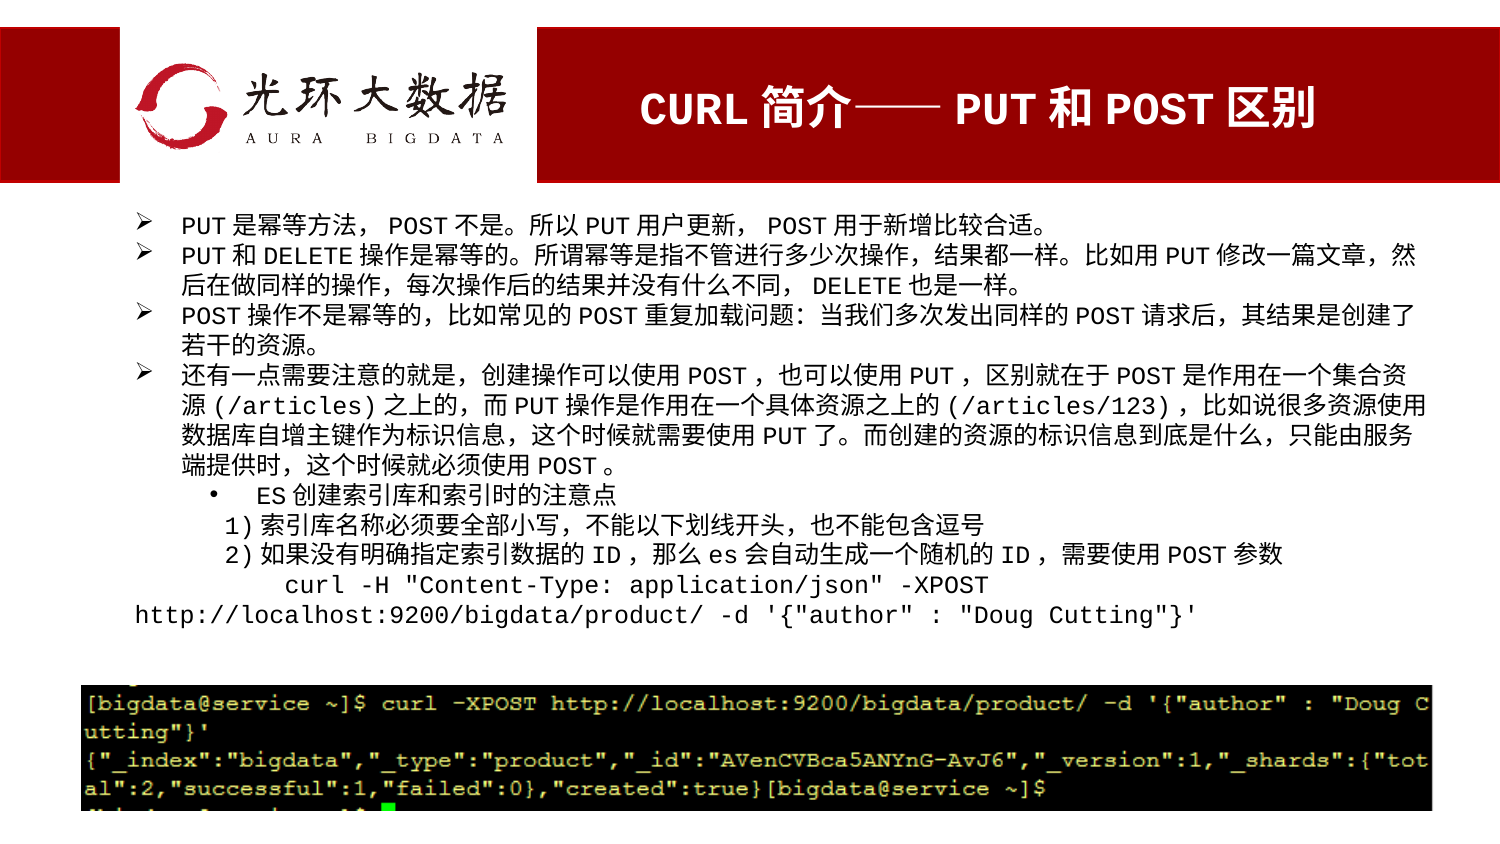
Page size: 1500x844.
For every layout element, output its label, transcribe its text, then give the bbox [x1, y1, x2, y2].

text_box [0, 27, 1500, 186]
picture [80, 685, 1435, 812]
text_box PUT是幂等方法，POST不是。所以PUT用户更新，POST用于新增比较合适。 PUT和DELETE操作是幂等的。所谓幂等是指不管进行多少次操作，结果都一样。比如用PUT修改一篇文章，然后在做同样的操作，每次操作后的结果并没有什么不同，DELETE也是一样。 POST操作不是幂等的，比如常见的POST重复加载问题：当我们多次发出同样的POST请求后，其结果是创建了若干的资源。 还有一点需要注意的就是，创建操作可以使用POST，也可以使用PUT，区别就在于POST是作用在一个集合资源(/articles)之上的，而PUT操作是作用在一个具体资源之上的(/articles/123)，比如说很多资源使用数据库自增主键作为标识信息，这个时候就需要使用PUT了。而创建的资源的标识信息到底是什么，只能由服务端提供时，这个时候就必须使用POST。 ES创建索引库和索引时的注意点 1)索引库名称必须要全部小写，不能以下划线开头，也不能包含逗号 2)如果没有明确指定索引数据的ID，那么es会自动生成一个随机的ID，需要使用POST参数 curl -H "Content-Type: application/json" -XPOST http://localhost:9200/bigdata/product/ -d '{"author" : "Doug Cutting"}' [119, 202, 1447, 637]
